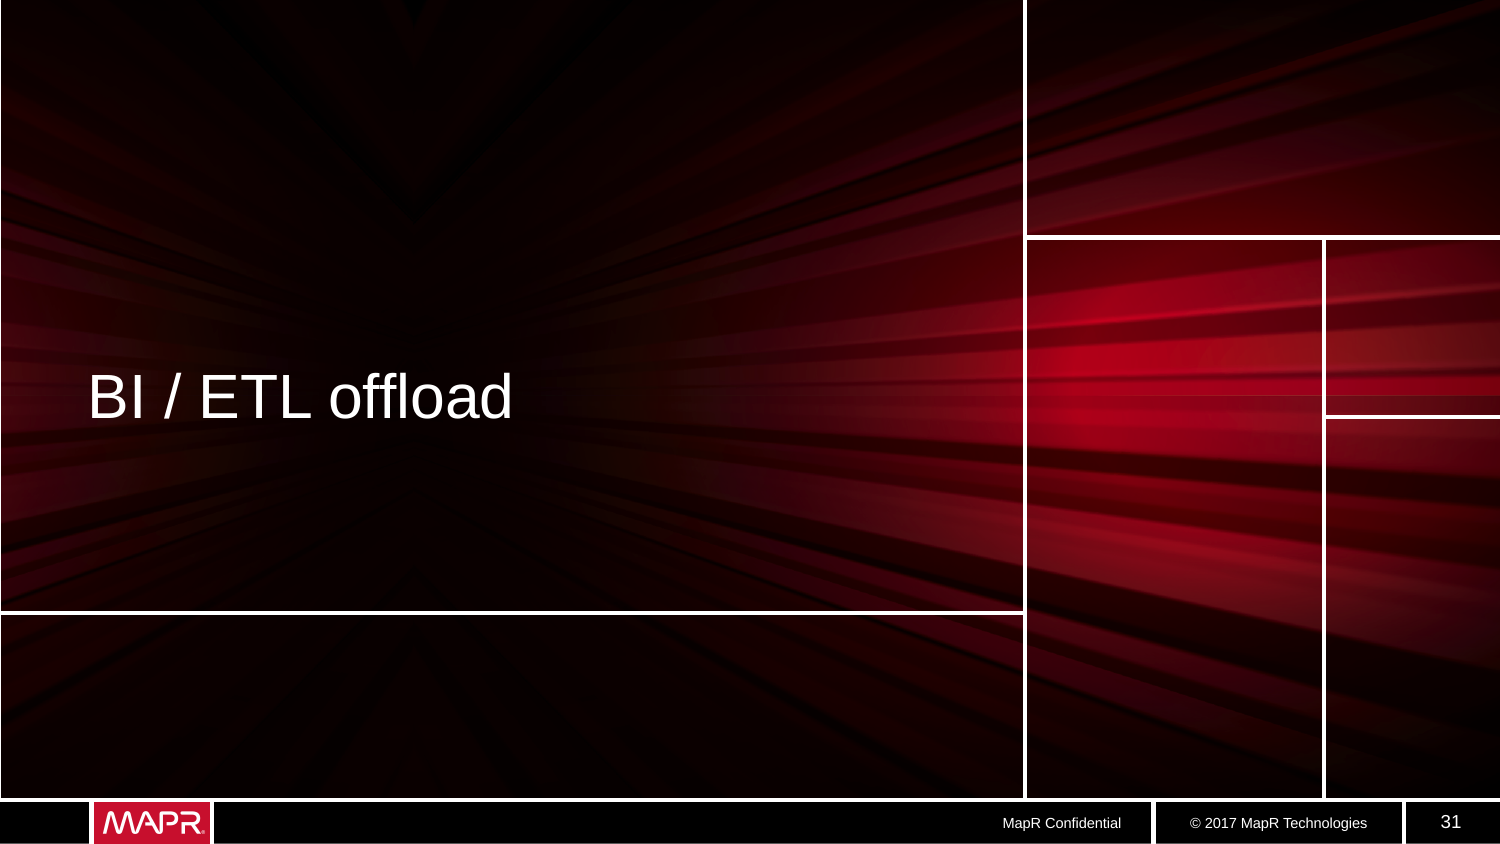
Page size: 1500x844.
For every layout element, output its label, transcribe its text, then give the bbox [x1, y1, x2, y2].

picture [1027, 240, 1322, 798]
picture [94, 802, 210, 844]
picture [1326, 240, 1500, 415]
picture [1, 0, 1023, 611]
list BI / ETL offload [72, 357, 1024, 438]
picture [1, 615, 1023, 798]
picture [1027, 0, 1500, 235]
picture [1326, 419, 1500, 798]
